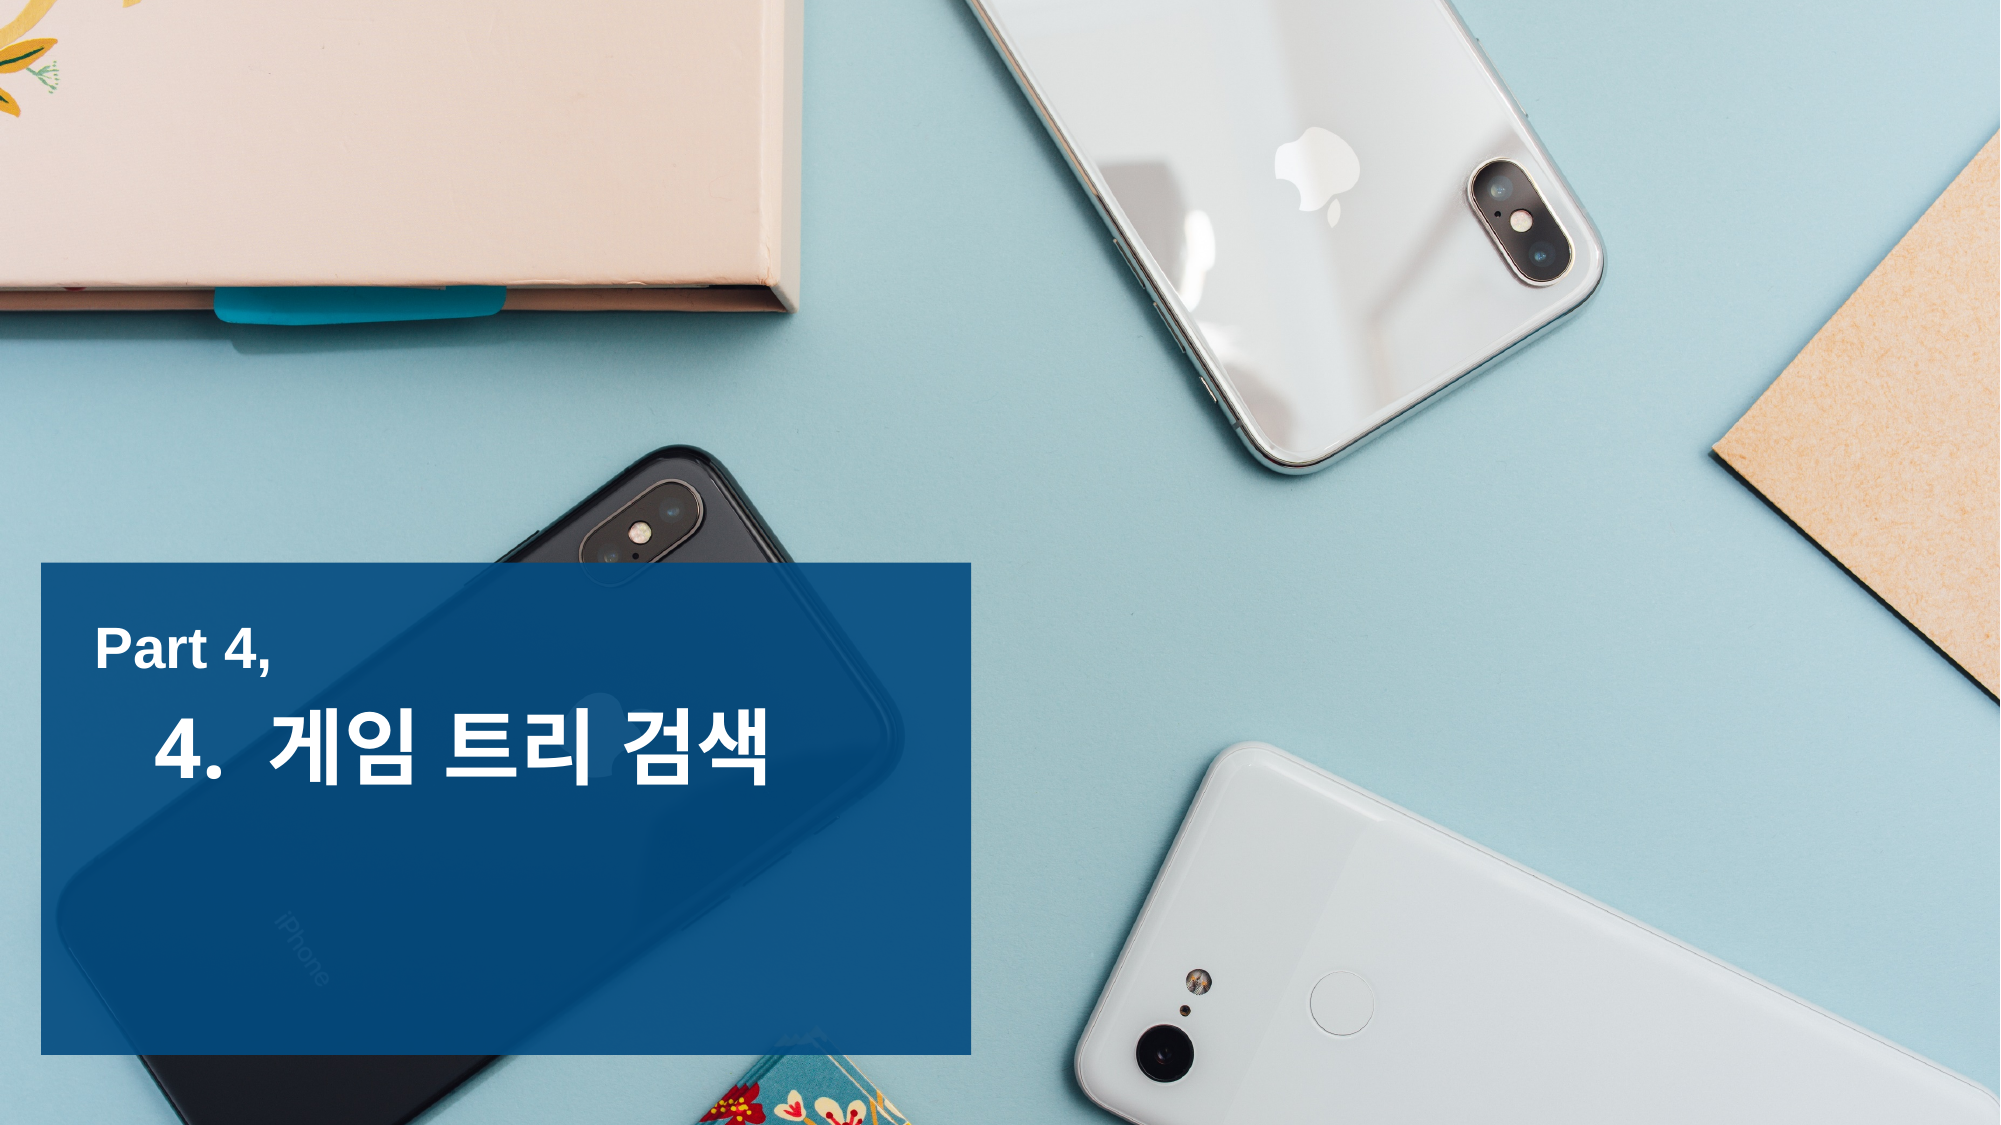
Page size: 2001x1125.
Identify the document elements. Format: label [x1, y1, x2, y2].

text_box [41, 562, 972, 1055]
picture [0, 0, 2000, 1125]
